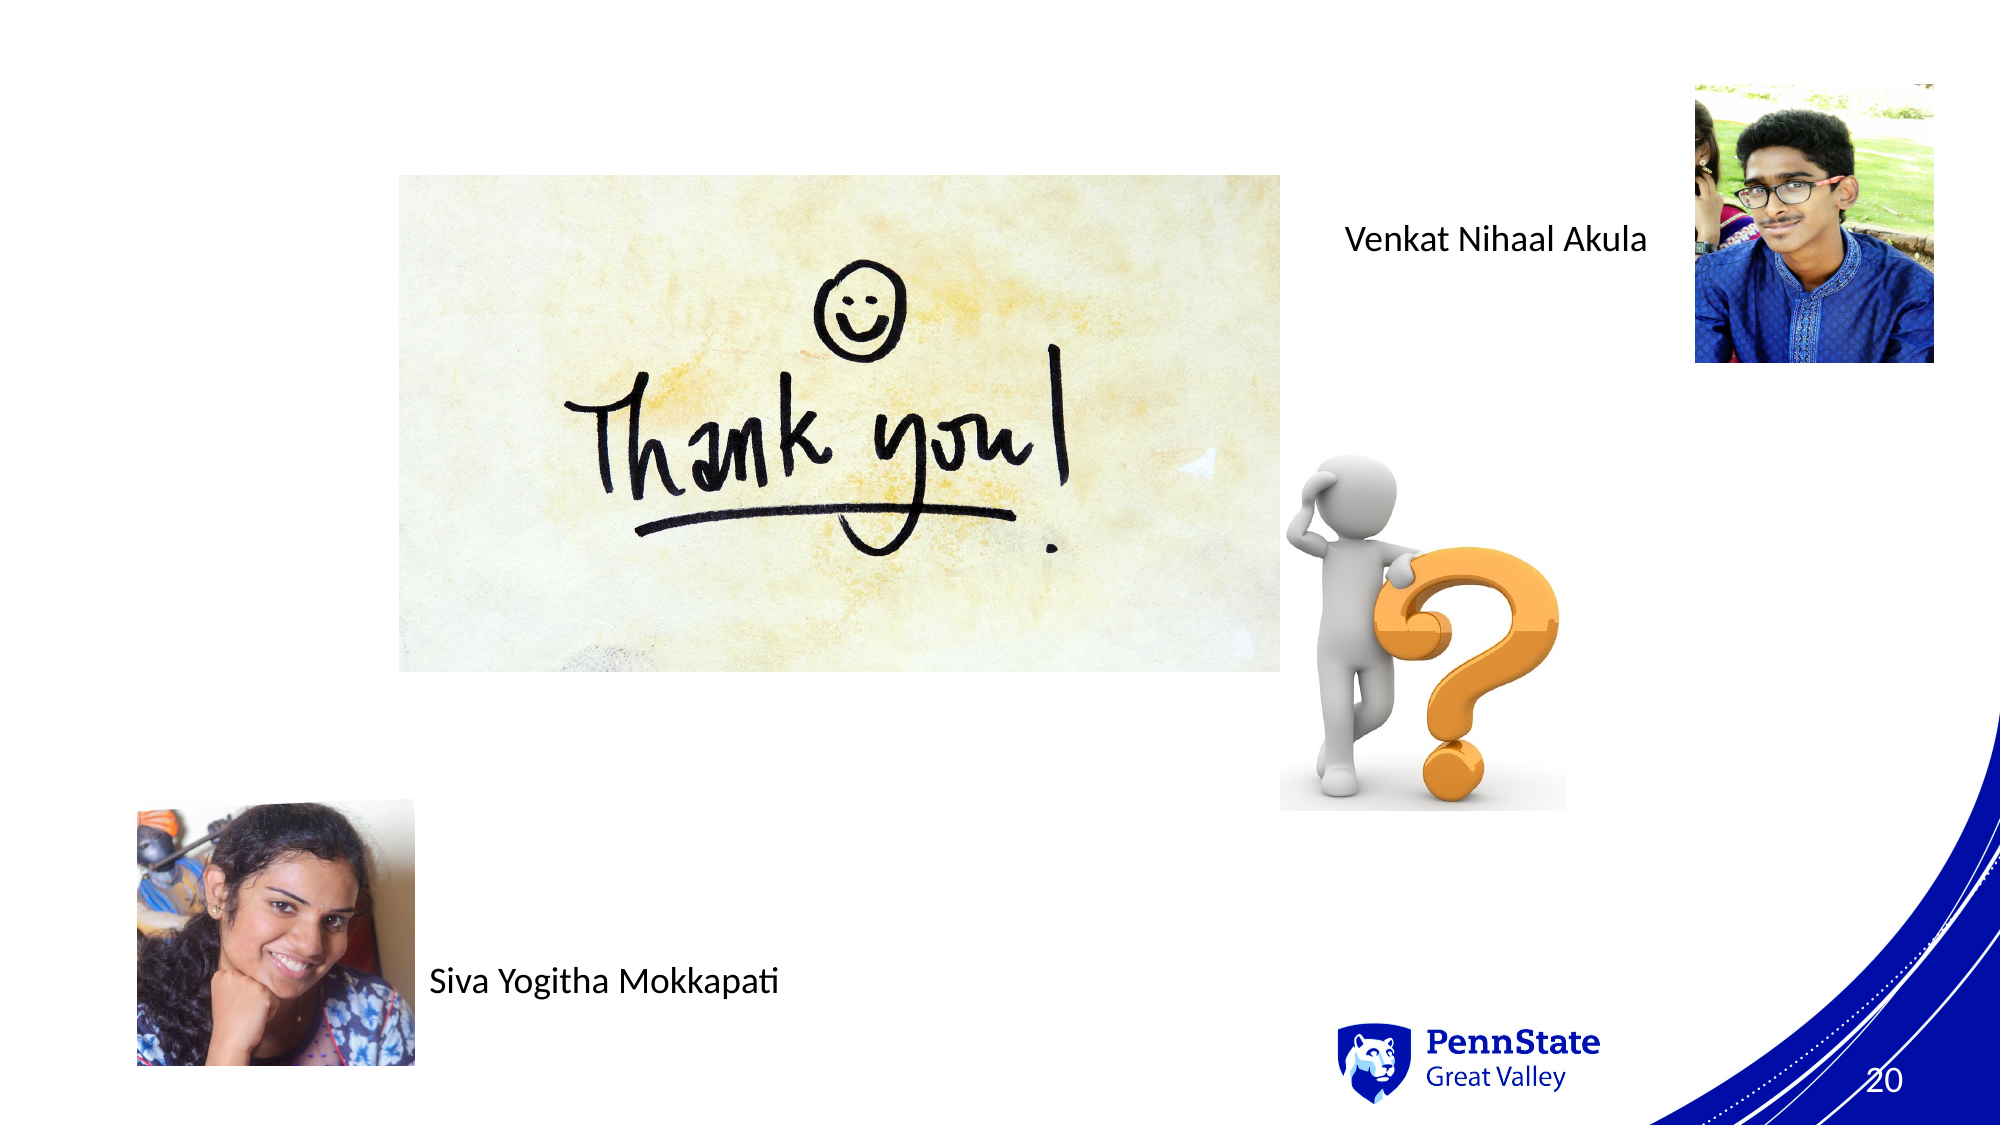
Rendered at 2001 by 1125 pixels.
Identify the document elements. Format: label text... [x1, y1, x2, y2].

text_box Venkat Nihaal Akula [1280, 206, 1675, 267]
picture [0, 0, 2000, 1125]
text_box Siva Yogitha Mokkapati [415, 949, 976, 1009]
